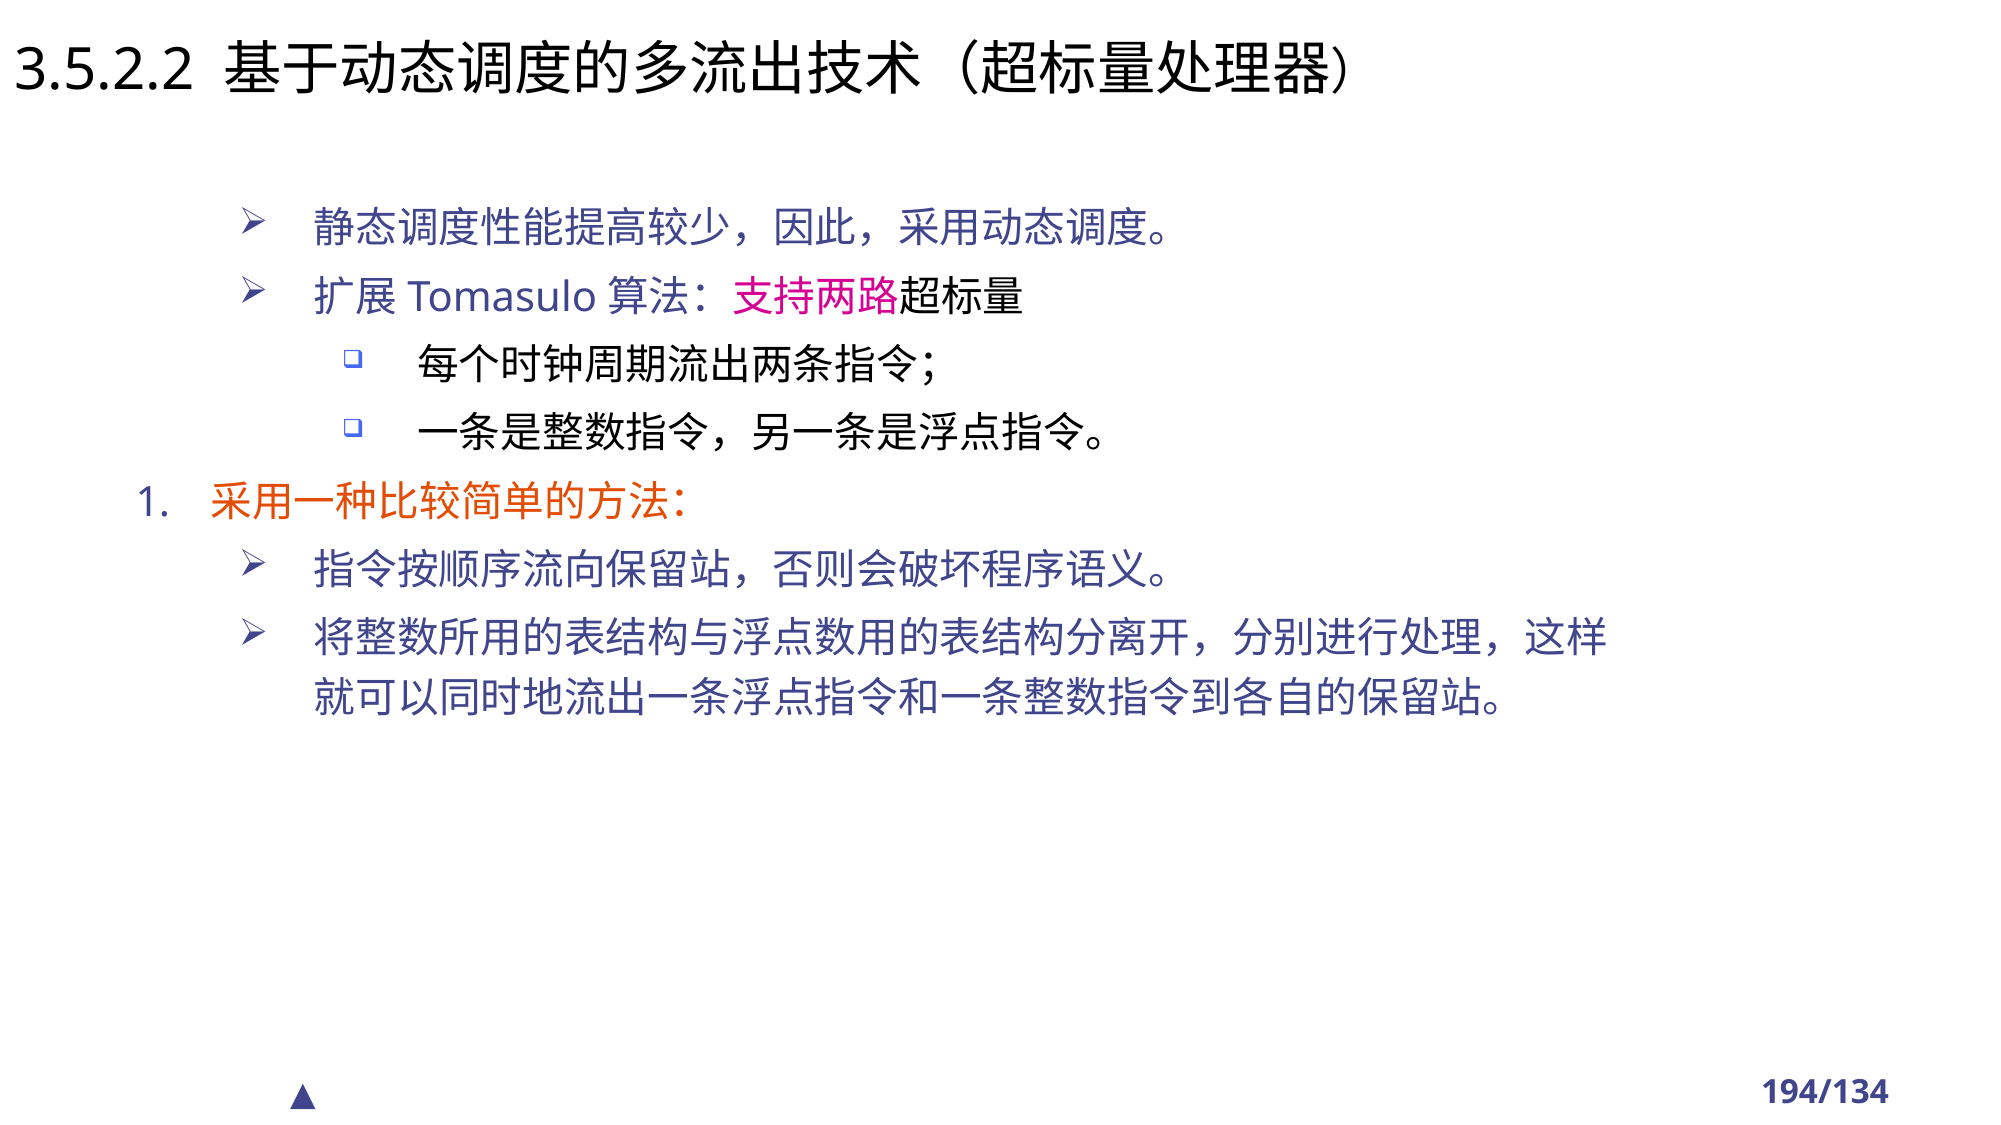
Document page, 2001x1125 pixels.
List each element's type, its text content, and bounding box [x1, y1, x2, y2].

text_box 3.5.2.2 基于动态调度的多流出技术（超标量处理器） [0, 23, 1432, 109]
list 静态调度性能提高较少，因此，采用动态调度。 扩展Tomasulo算法：支持两路超标量 每个时钟周期流出两条指令； 一条是整数指令，另一条是浮点指令。 采用一种比较简单的方法： 指令按顺序流向保留站，否则会破坏程序语义。 将整数所用的表结构与浮点数用的表结构分离开，分别进行处理，这样就可以同时地流出一条浮点指令和一条整数指令到各自的保留站。 [120, 183, 1634, 1002]
